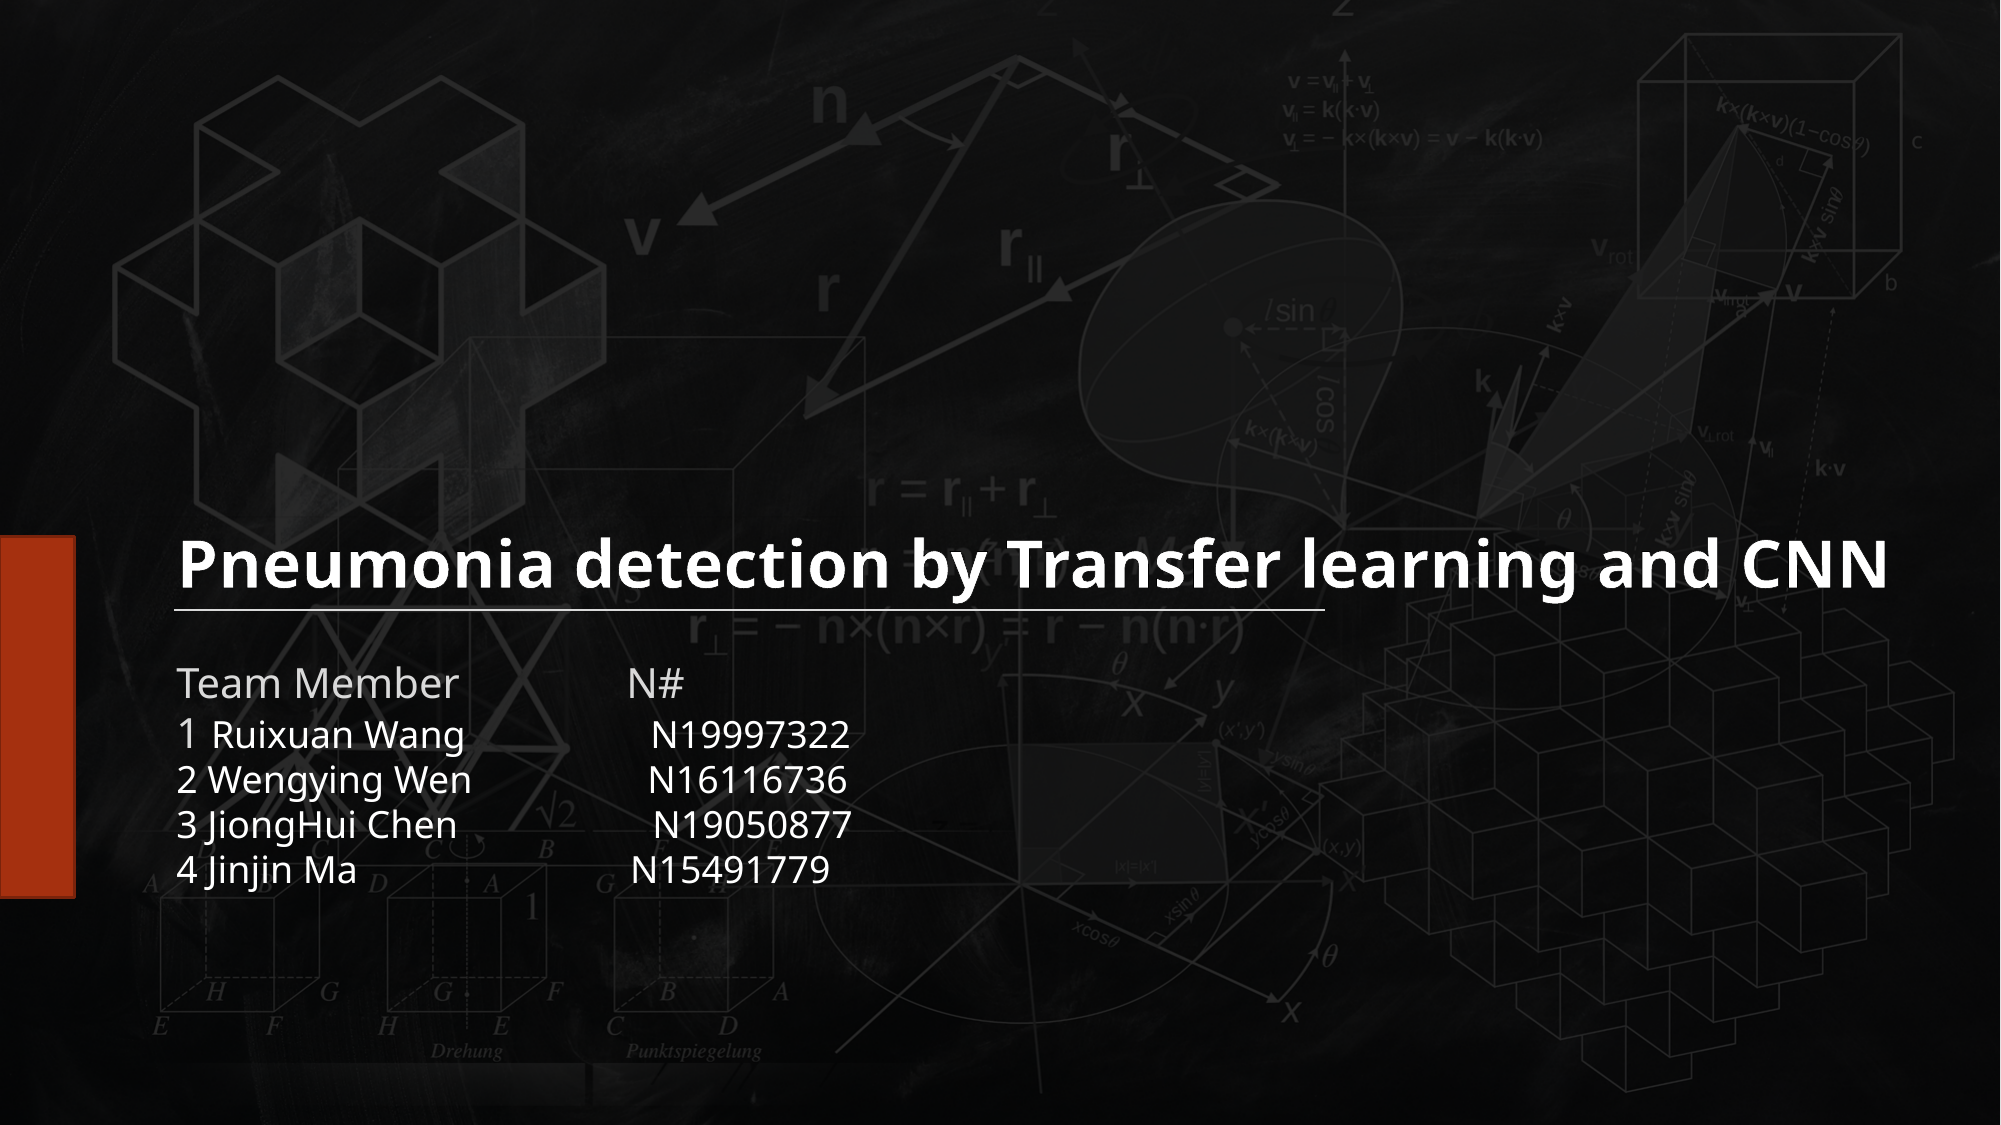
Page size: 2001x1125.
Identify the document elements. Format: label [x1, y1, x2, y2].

picture [0, 0, 2000, 1125]
text_box [161, 513, 1970, 902]
